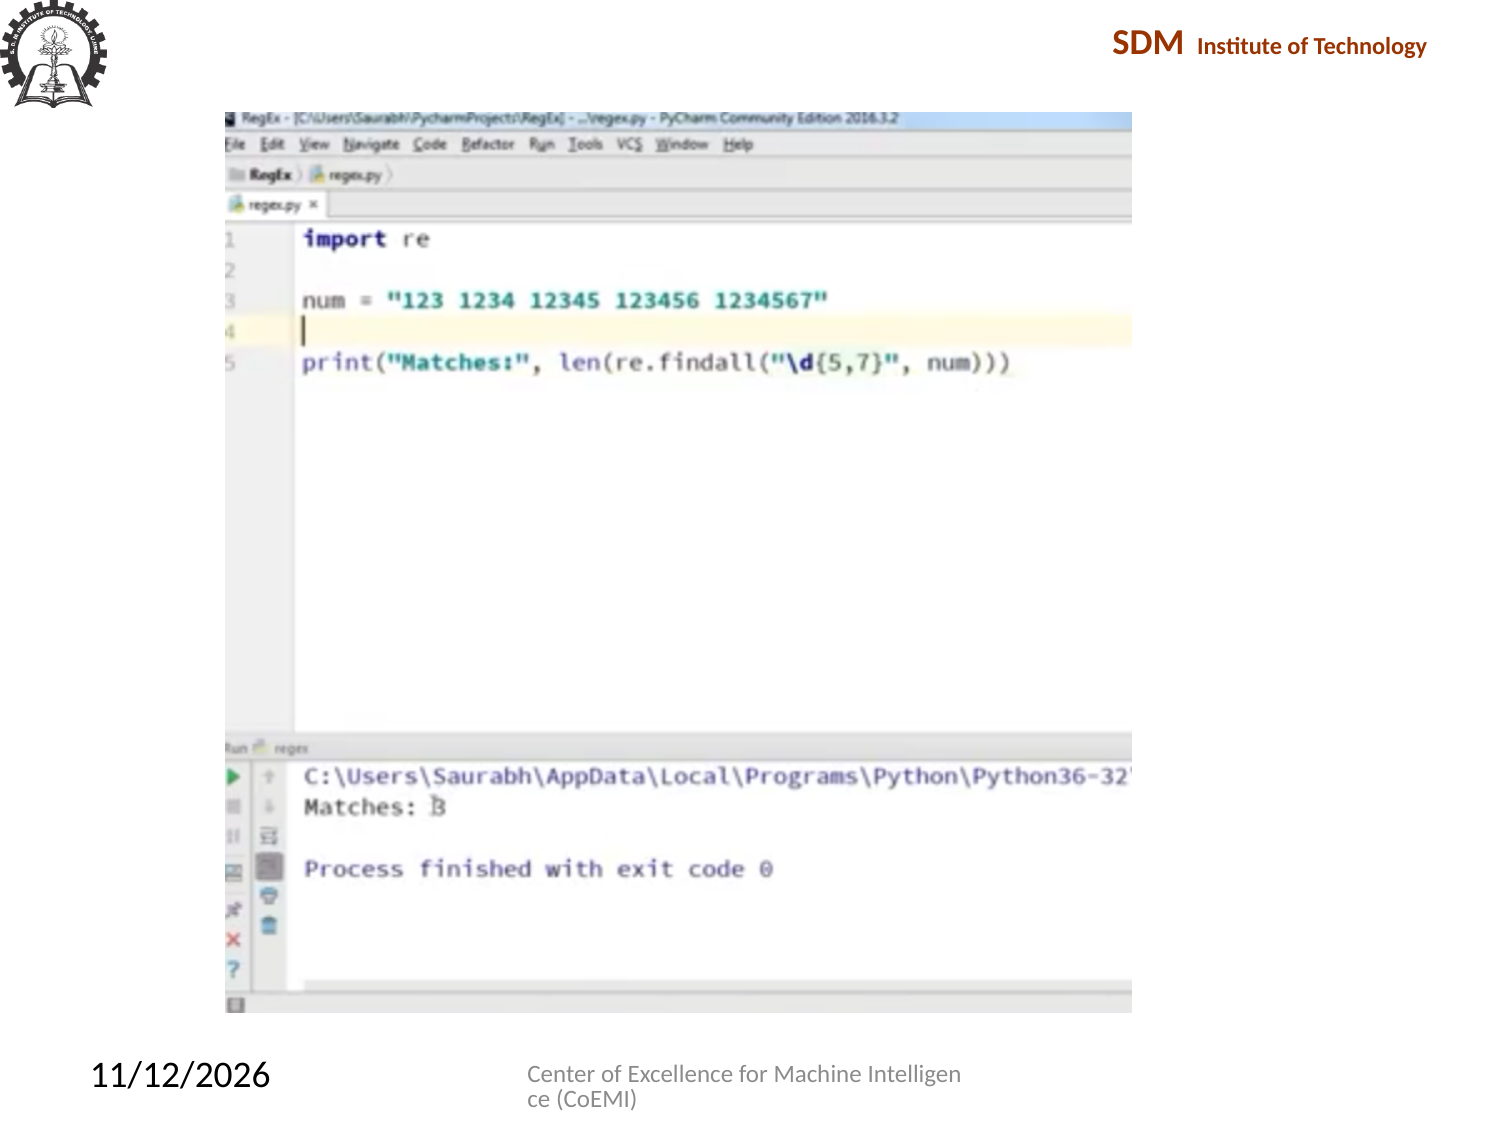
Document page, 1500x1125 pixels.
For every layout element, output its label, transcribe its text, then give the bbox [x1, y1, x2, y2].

footer Center of Excellence for Machine Intelligence (CoEMI) [512, 1042, 988, 1103]
picture [224, 112, 1132, 1013]
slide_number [75, 1042, 425, 1103]
picture [0, 0, 107, 108]
